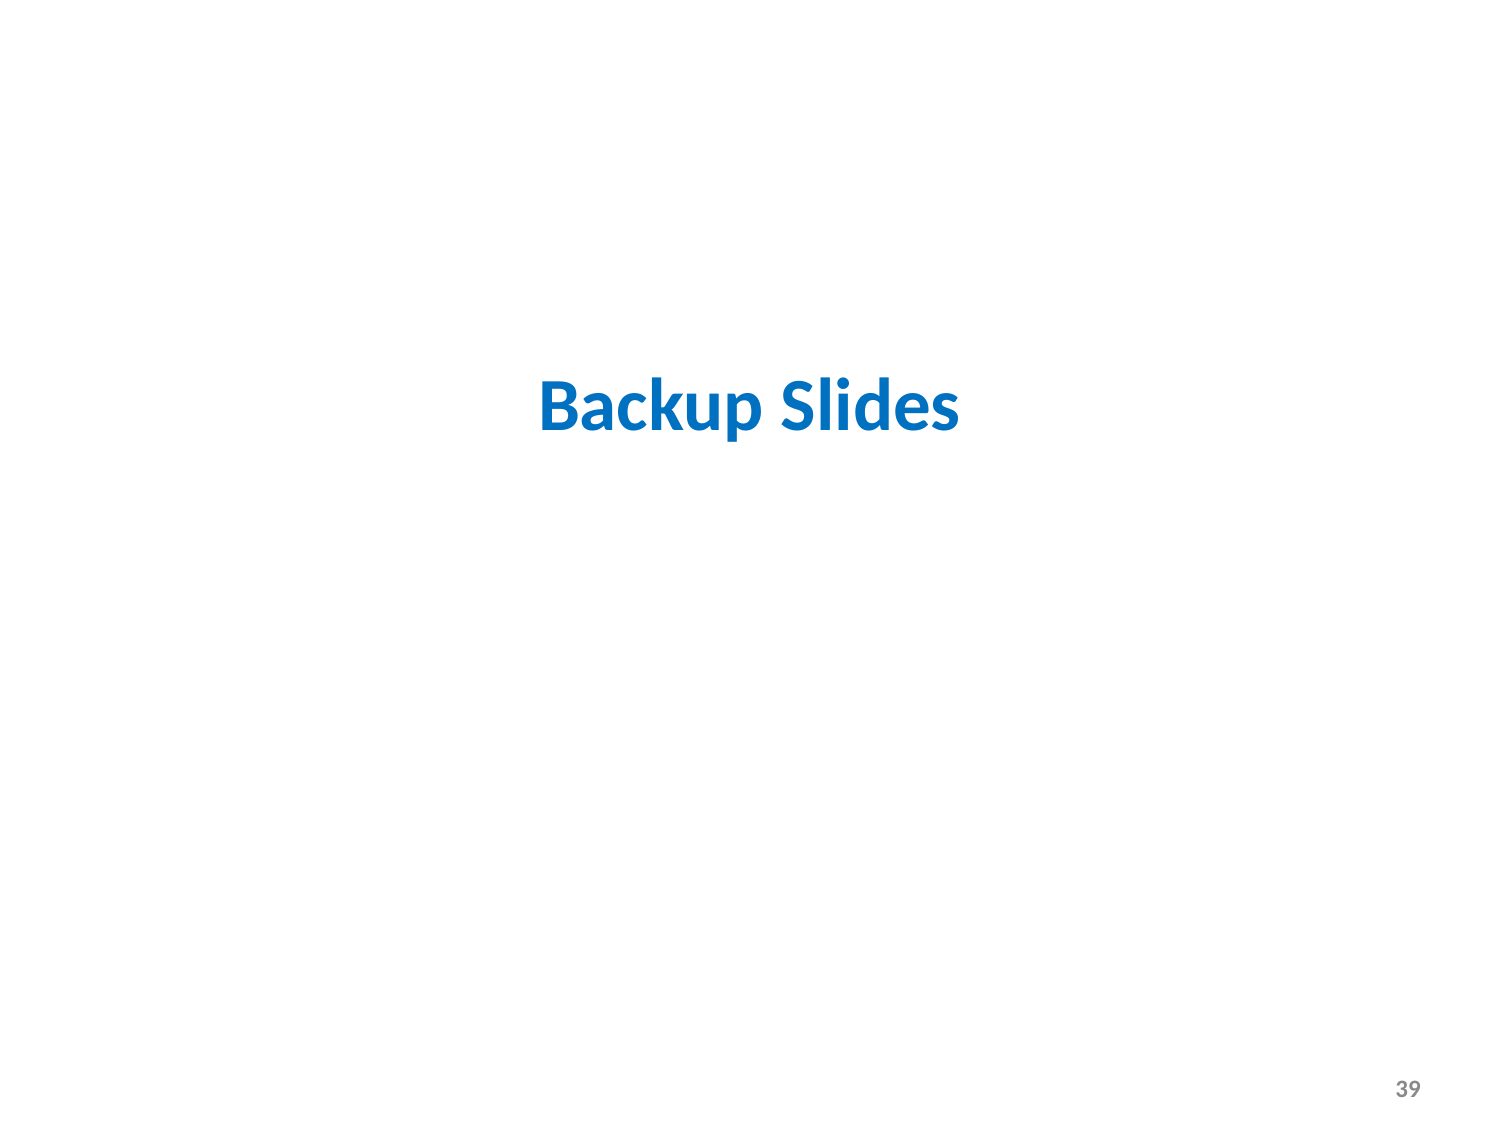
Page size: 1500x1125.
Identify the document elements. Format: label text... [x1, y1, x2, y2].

title Backup Slides [112, 280, 1388, 522]
